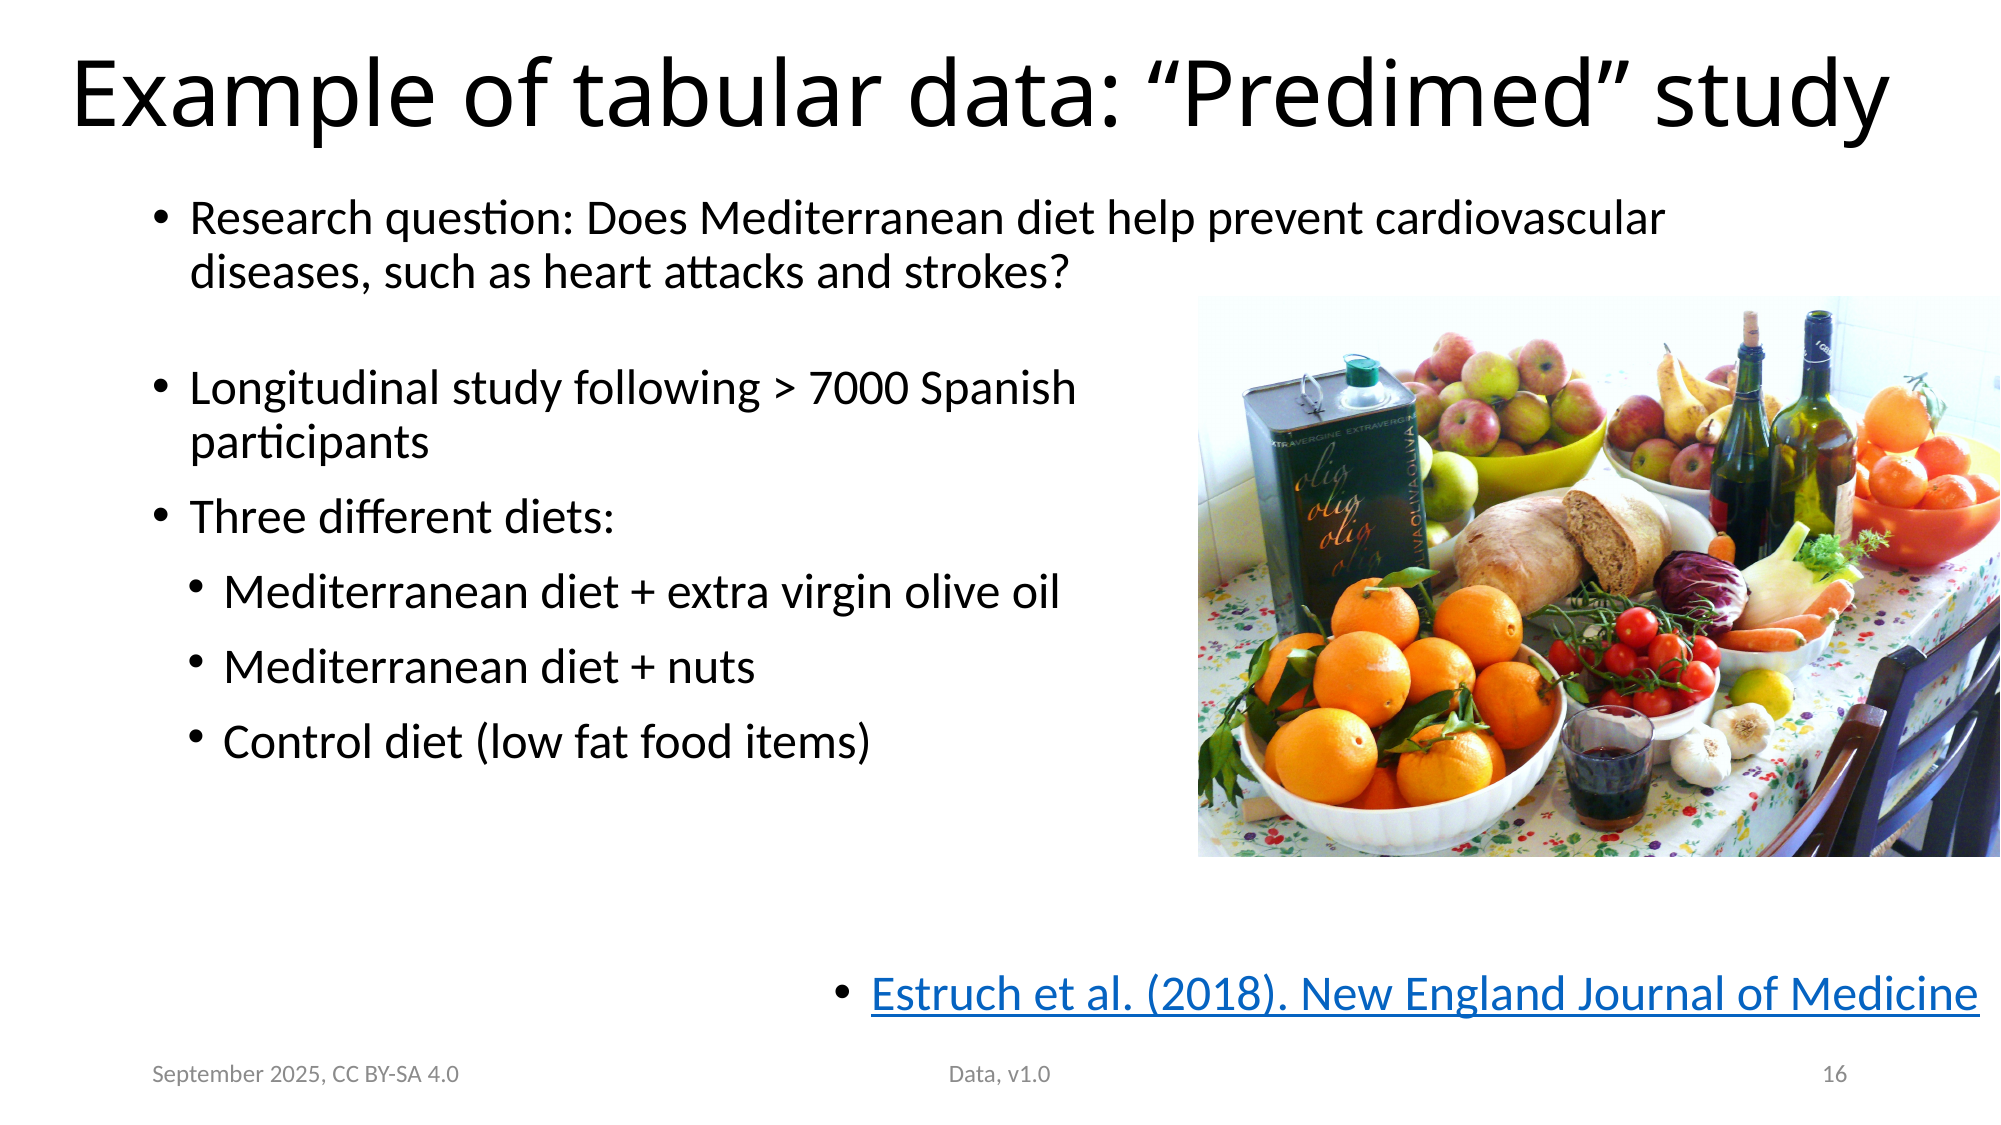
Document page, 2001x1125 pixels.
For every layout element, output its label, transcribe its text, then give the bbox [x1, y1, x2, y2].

text_box Longitudinal study following > 7000 Spanish participants Three different diets: Mediterranean diet + extra virgin olive oil Mediterranean diet + nuts Control diet (low fat food items) [137, 354, 1152, 859]
list Research question: Does Mediterranean diet help prevent cardiovascular diseases, such as heart attacks and strokes? [137, 184, 1863, 325]
text_box Estruch et al. (2018). New England Journal of Medicine [818, 959, 2000, 1034]
picture [1198, 296, 2000, 857]
footer Data, v1.0 [662, 1042, 1338, 1103]
slide_number 16 [1412, 1042, 1863, 1103]
title Example of tabular data: “Predimed” study [55, 23, 1934, 172]
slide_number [137, 1042, 588, 1103]
